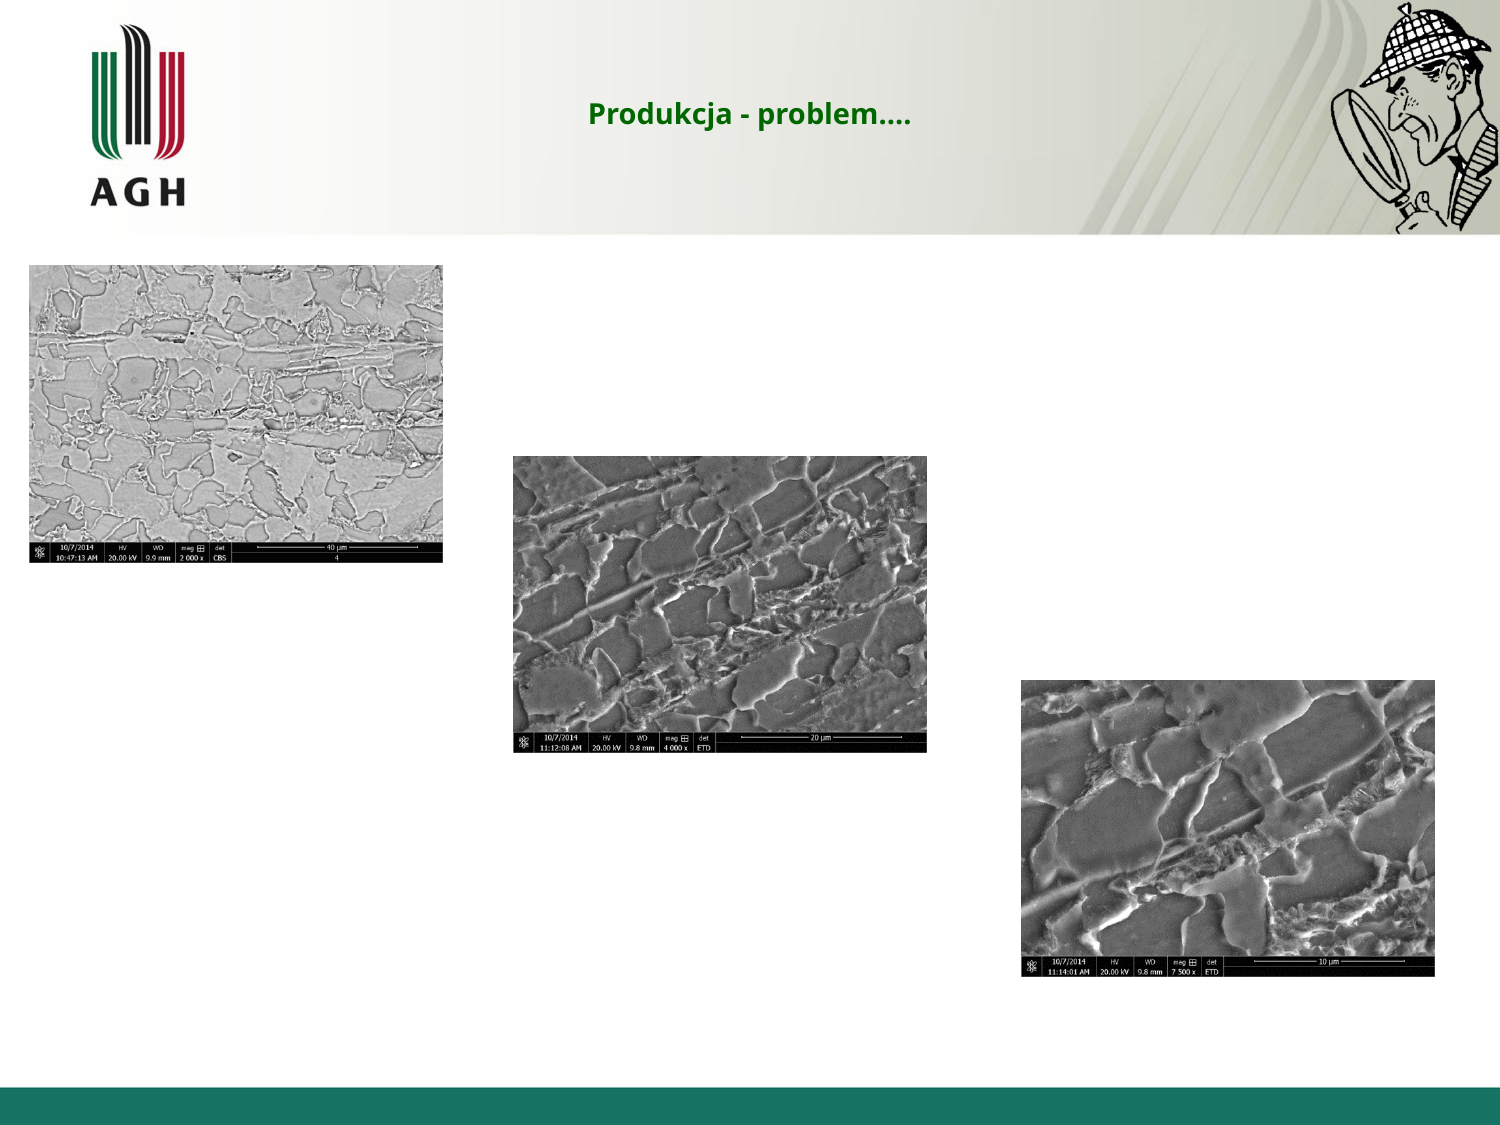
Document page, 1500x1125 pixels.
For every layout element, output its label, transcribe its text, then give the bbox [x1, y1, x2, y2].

text_box Produkcja - problem…. [0, 85, 1323, 173]
picture [0, 0, 1500, 1125]
